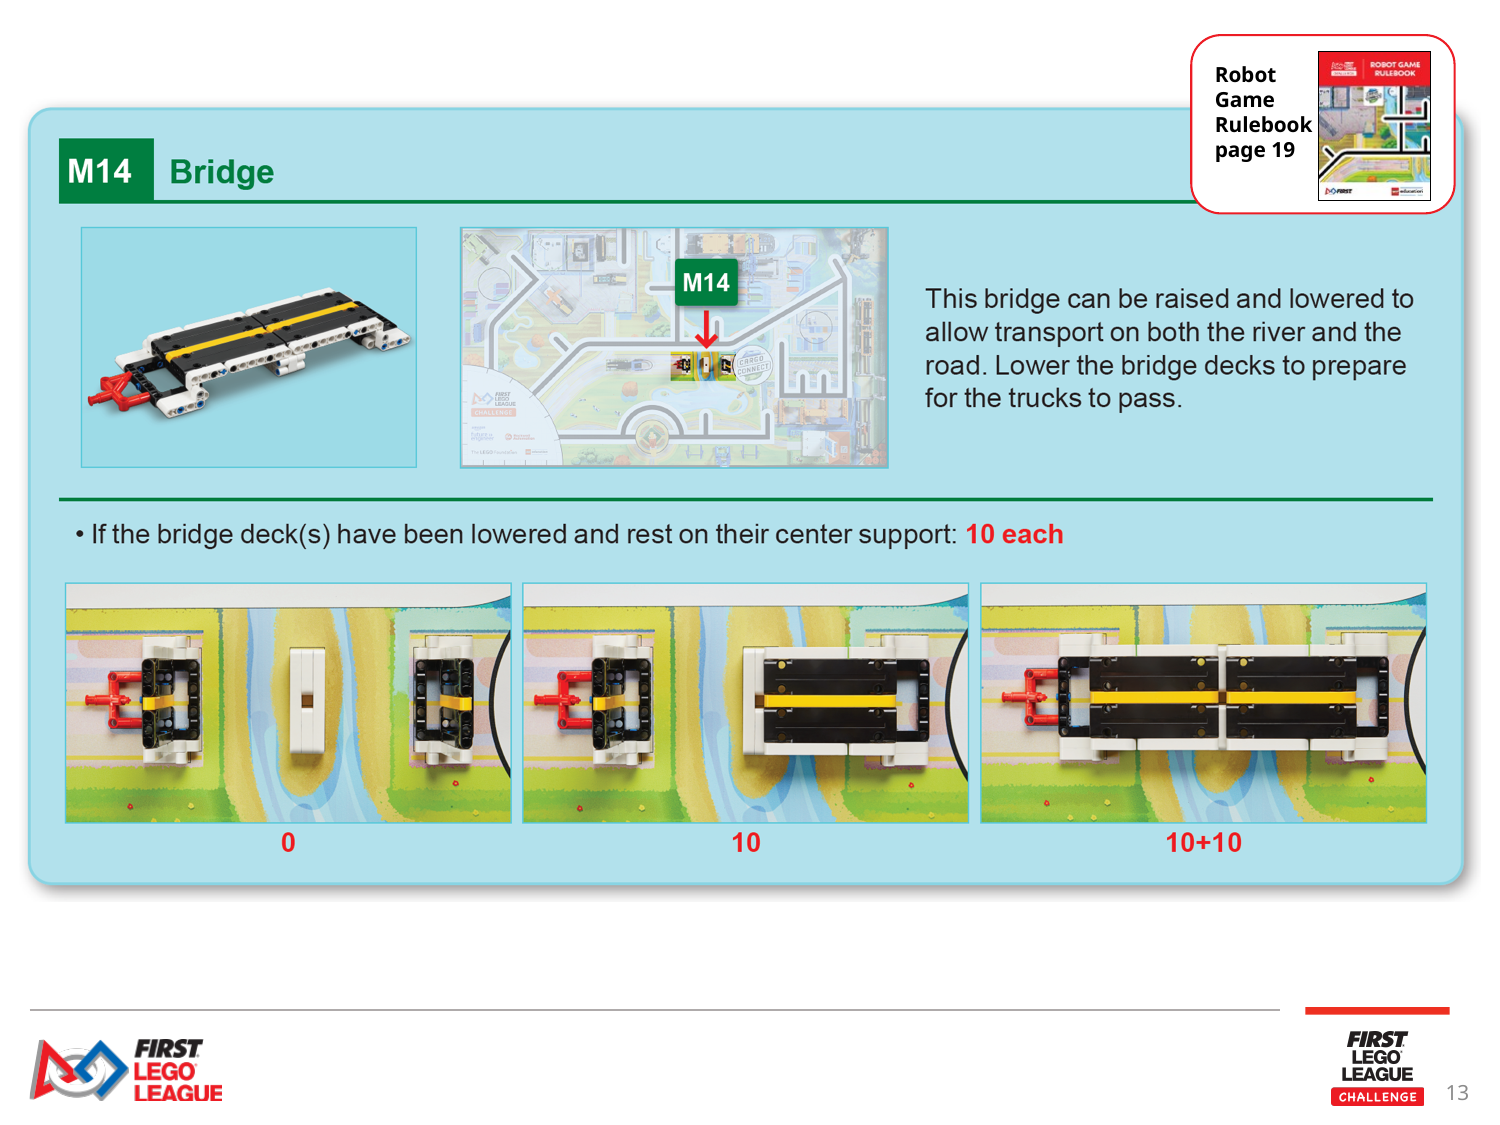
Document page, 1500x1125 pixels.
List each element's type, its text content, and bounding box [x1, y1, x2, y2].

slide_number 13 [1425, 1076, 1484, 1111]
text_box Robot Game Rulebook page 19 [1190, 34, 1456, 97]
picture [19, 51, 1481, 902]
